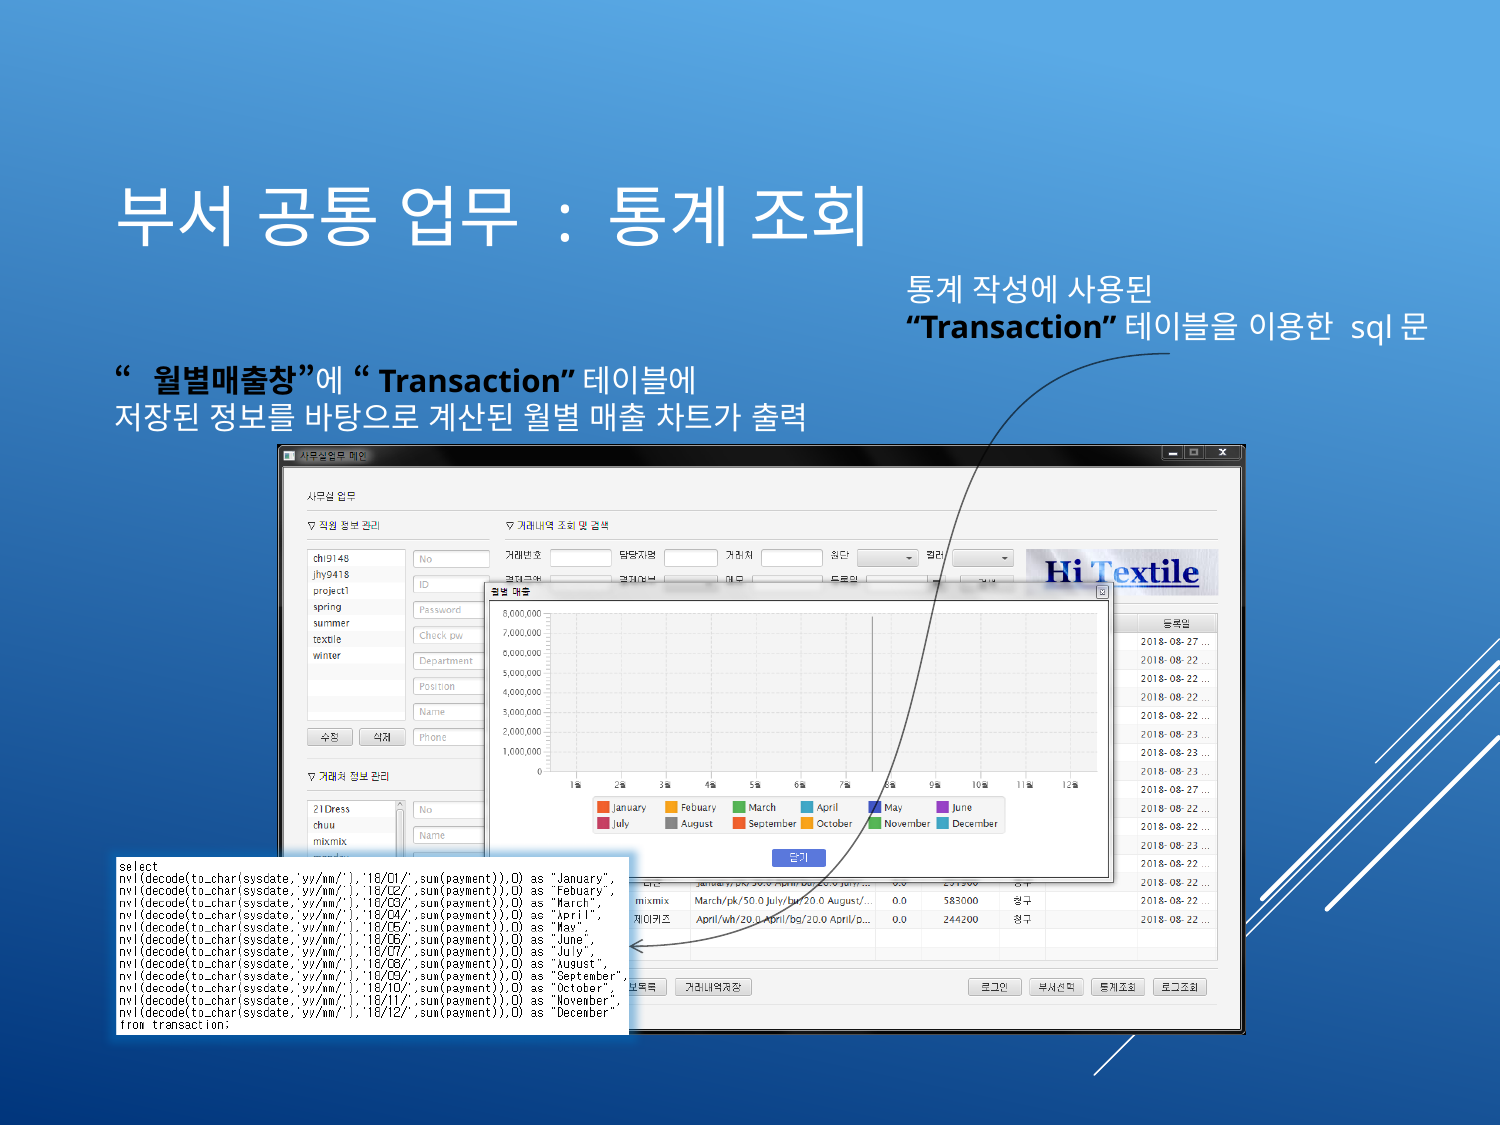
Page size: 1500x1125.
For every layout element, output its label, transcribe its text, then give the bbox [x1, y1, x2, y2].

text_box 통계 작성에 사용된 “Transaction”테이블을 이용한 sql문 [891, 262, 1447, 353]
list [87, 290, 1163, 909]
title 부서 공통 업무 : 통계 조회 [100, 90, 1258, 290]
picture [115, 444, 1247, 1036]
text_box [602, 379, 1196, 921]
